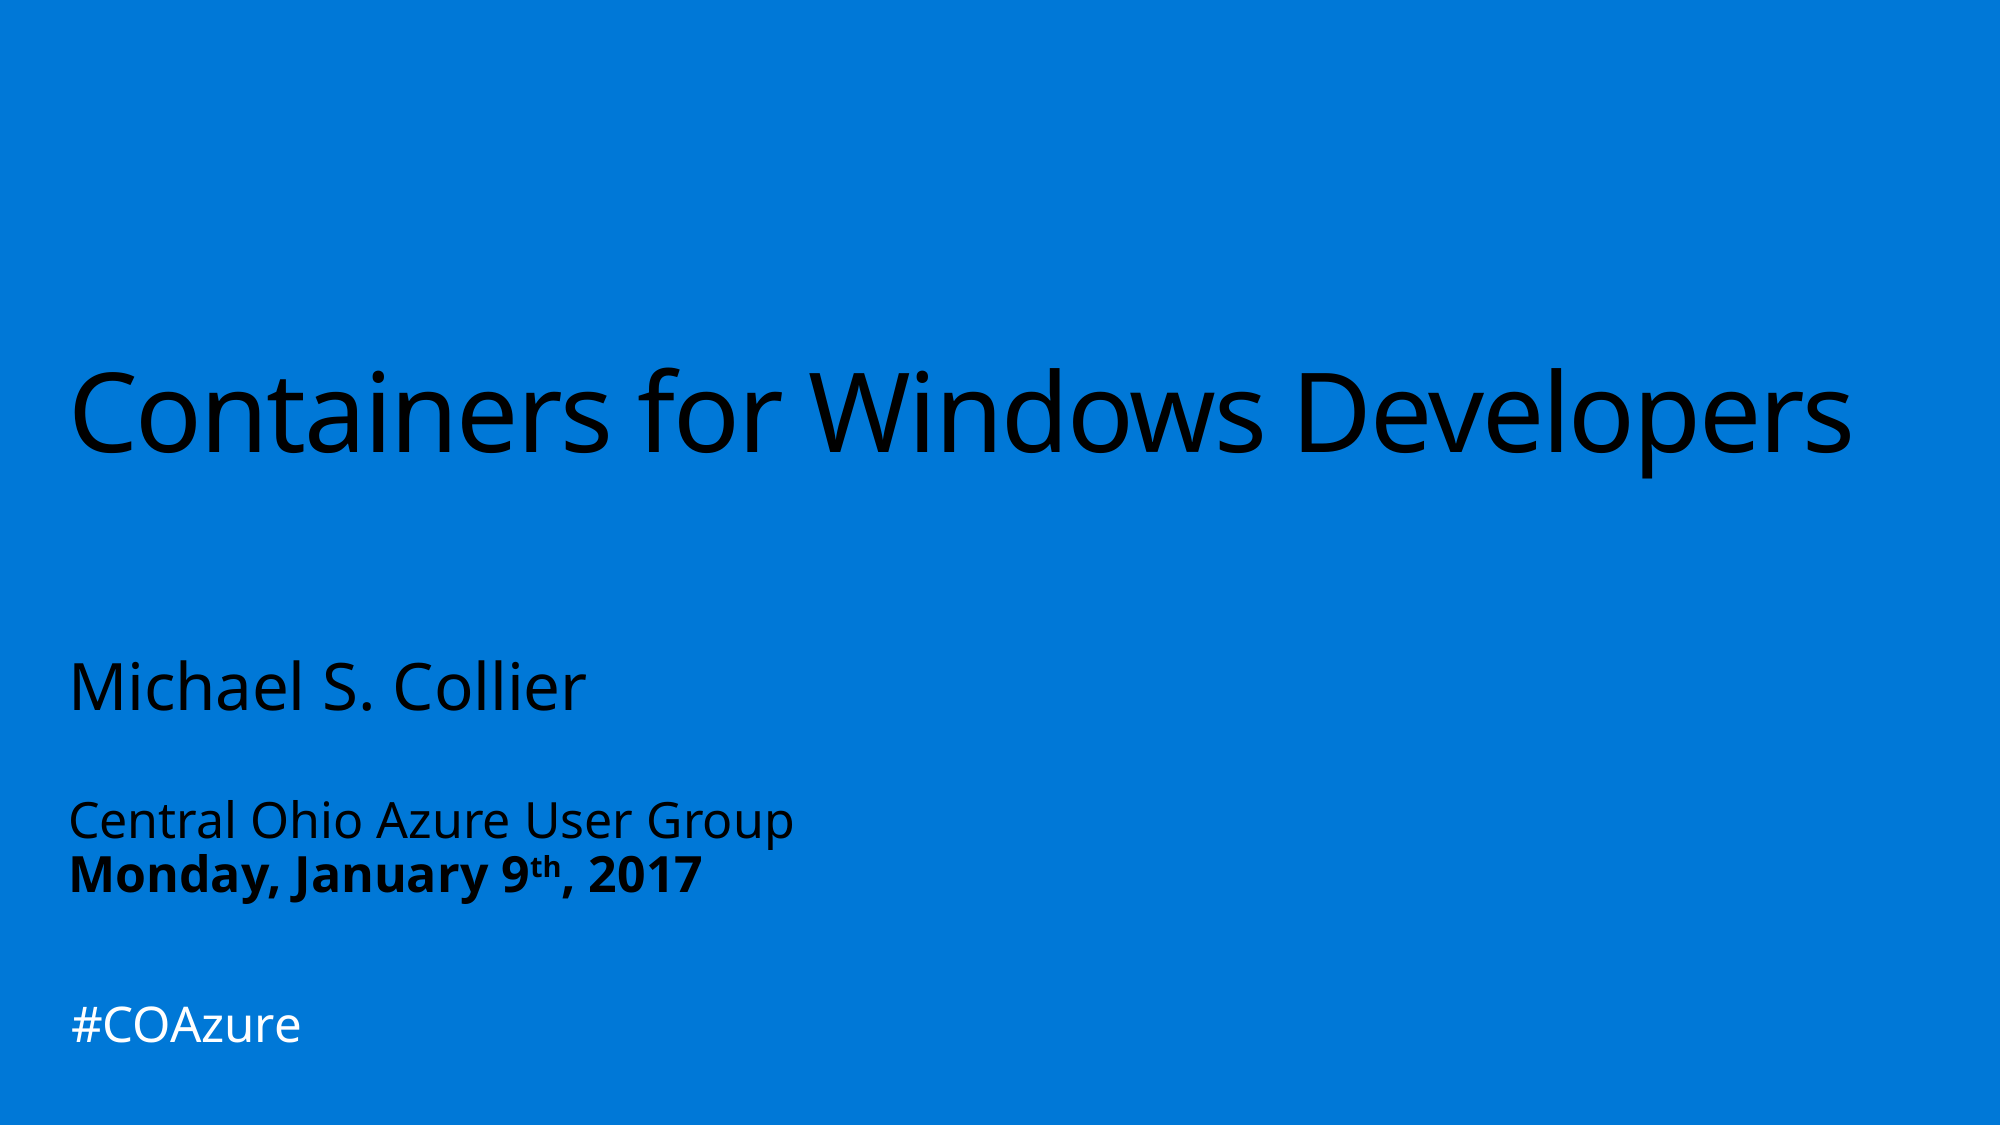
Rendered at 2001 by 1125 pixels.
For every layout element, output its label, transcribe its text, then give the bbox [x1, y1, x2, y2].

list Michael S. Collier Central Ohio Azure User Group Monday, January 9th, 2017 [44, 636, 1662, 931]
title Containers for Windows Developers [44, 341, 1924, 636]
text_box #COAzure [41, 976, 332, 1077]
